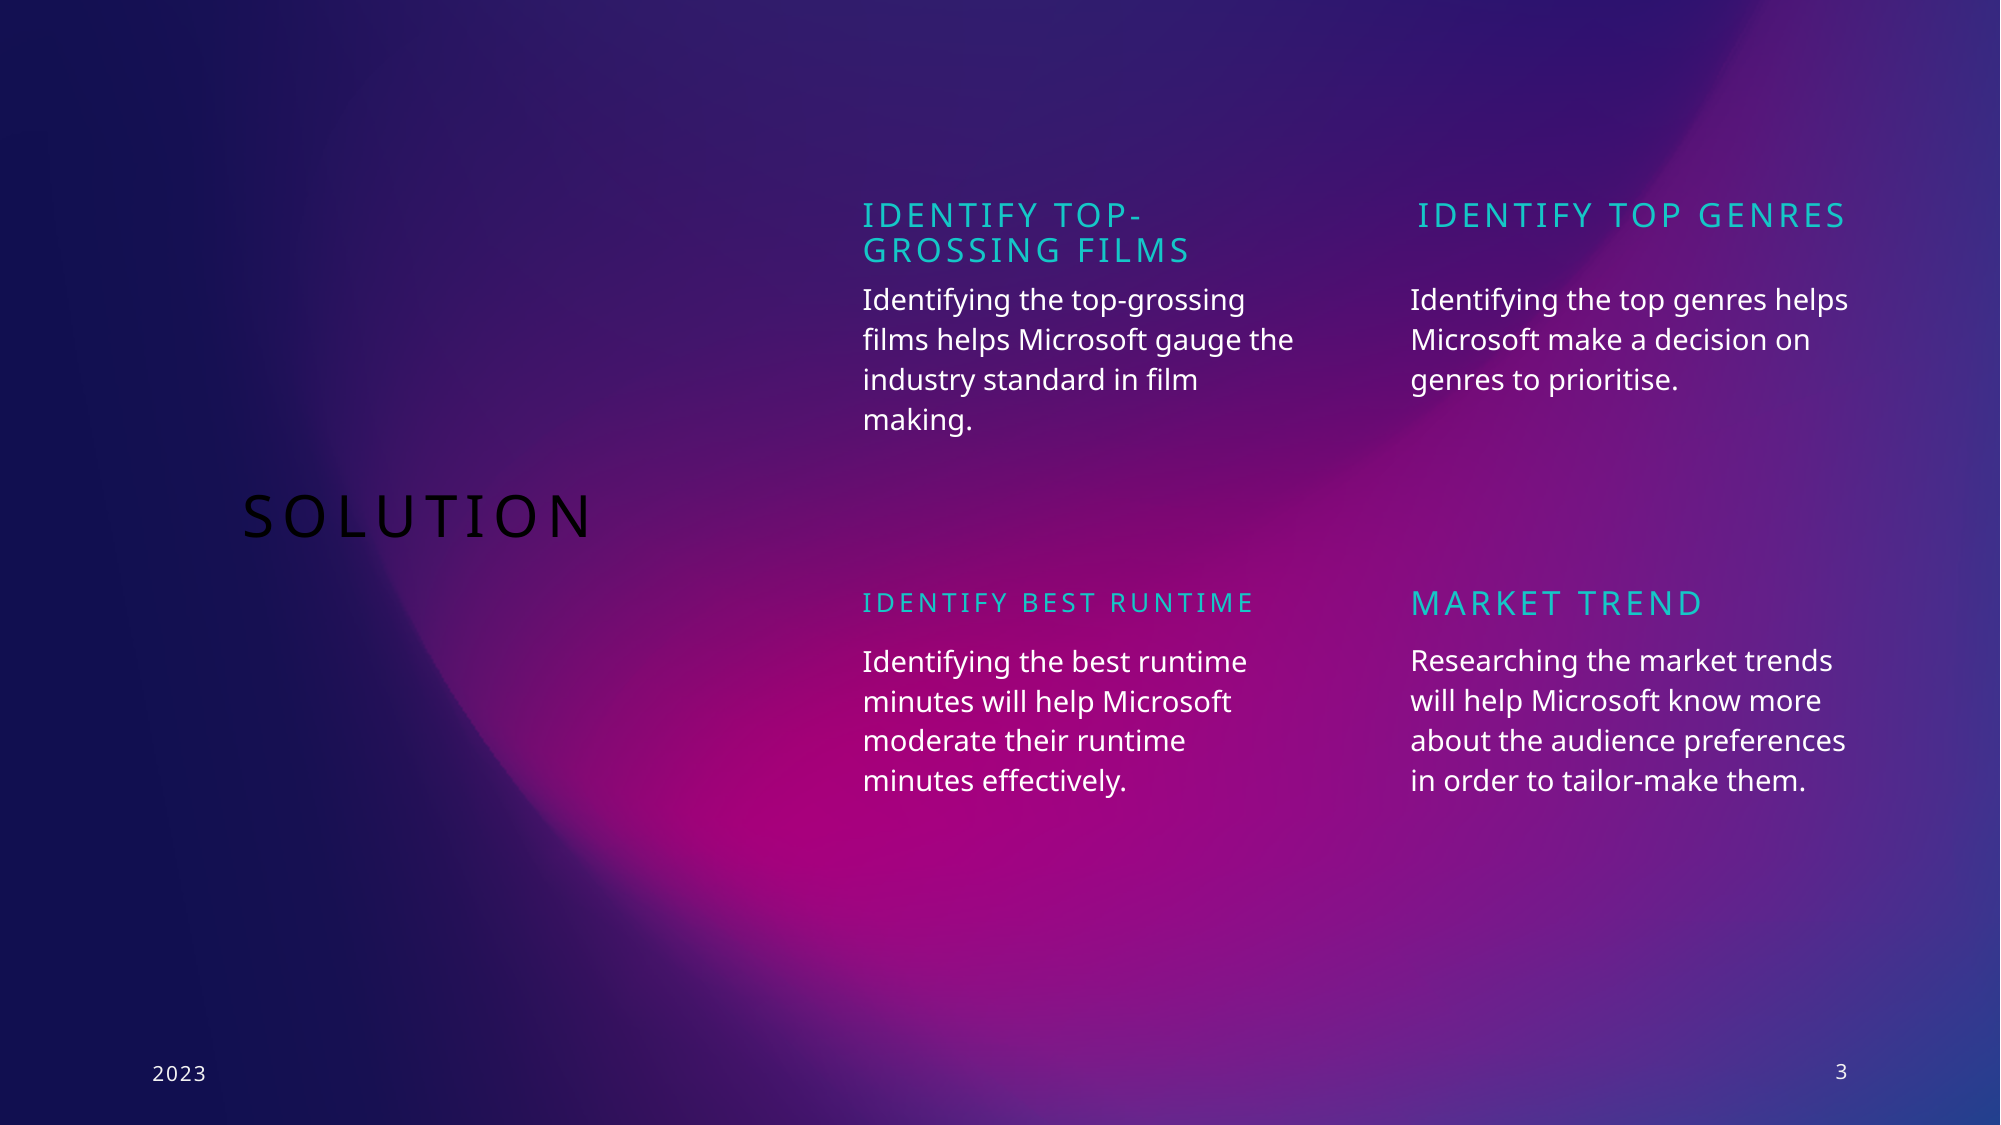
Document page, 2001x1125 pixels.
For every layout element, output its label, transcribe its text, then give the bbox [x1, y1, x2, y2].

list Researching the market trends will help Microsoft know more about the audience preferences in order to tailor-make them. [1395, 629, 1865, 881]
picture [0, 0, 2000, 1125]
list Identify top genres [1402, 190, 1872, 251]
list Identify best runtime [847, 582, 1317, 630]
list Identifying the top-grossing films helps Microsoft gauge the industry standard in film making. [847, 268, 1317, 518]
list identify top-grossing films [847, 190, 1317, 268]
list Identifying the top genres helps Microsoft make a decision on genres to prioritise. [1395, 268, 1865, 511]
list Identifying the best runtime minutes will help Microsoft moderate their runtime minutes effectively. [847, 630, 1317, 882]
slide_number 2023 [137, 1042, 588, 1103]
title Solution [227, 454, 713, 640]
slide_number 3 [1412, 1042, 1863, 1103]
list Market trend [1395, 579, 1865, 629]
